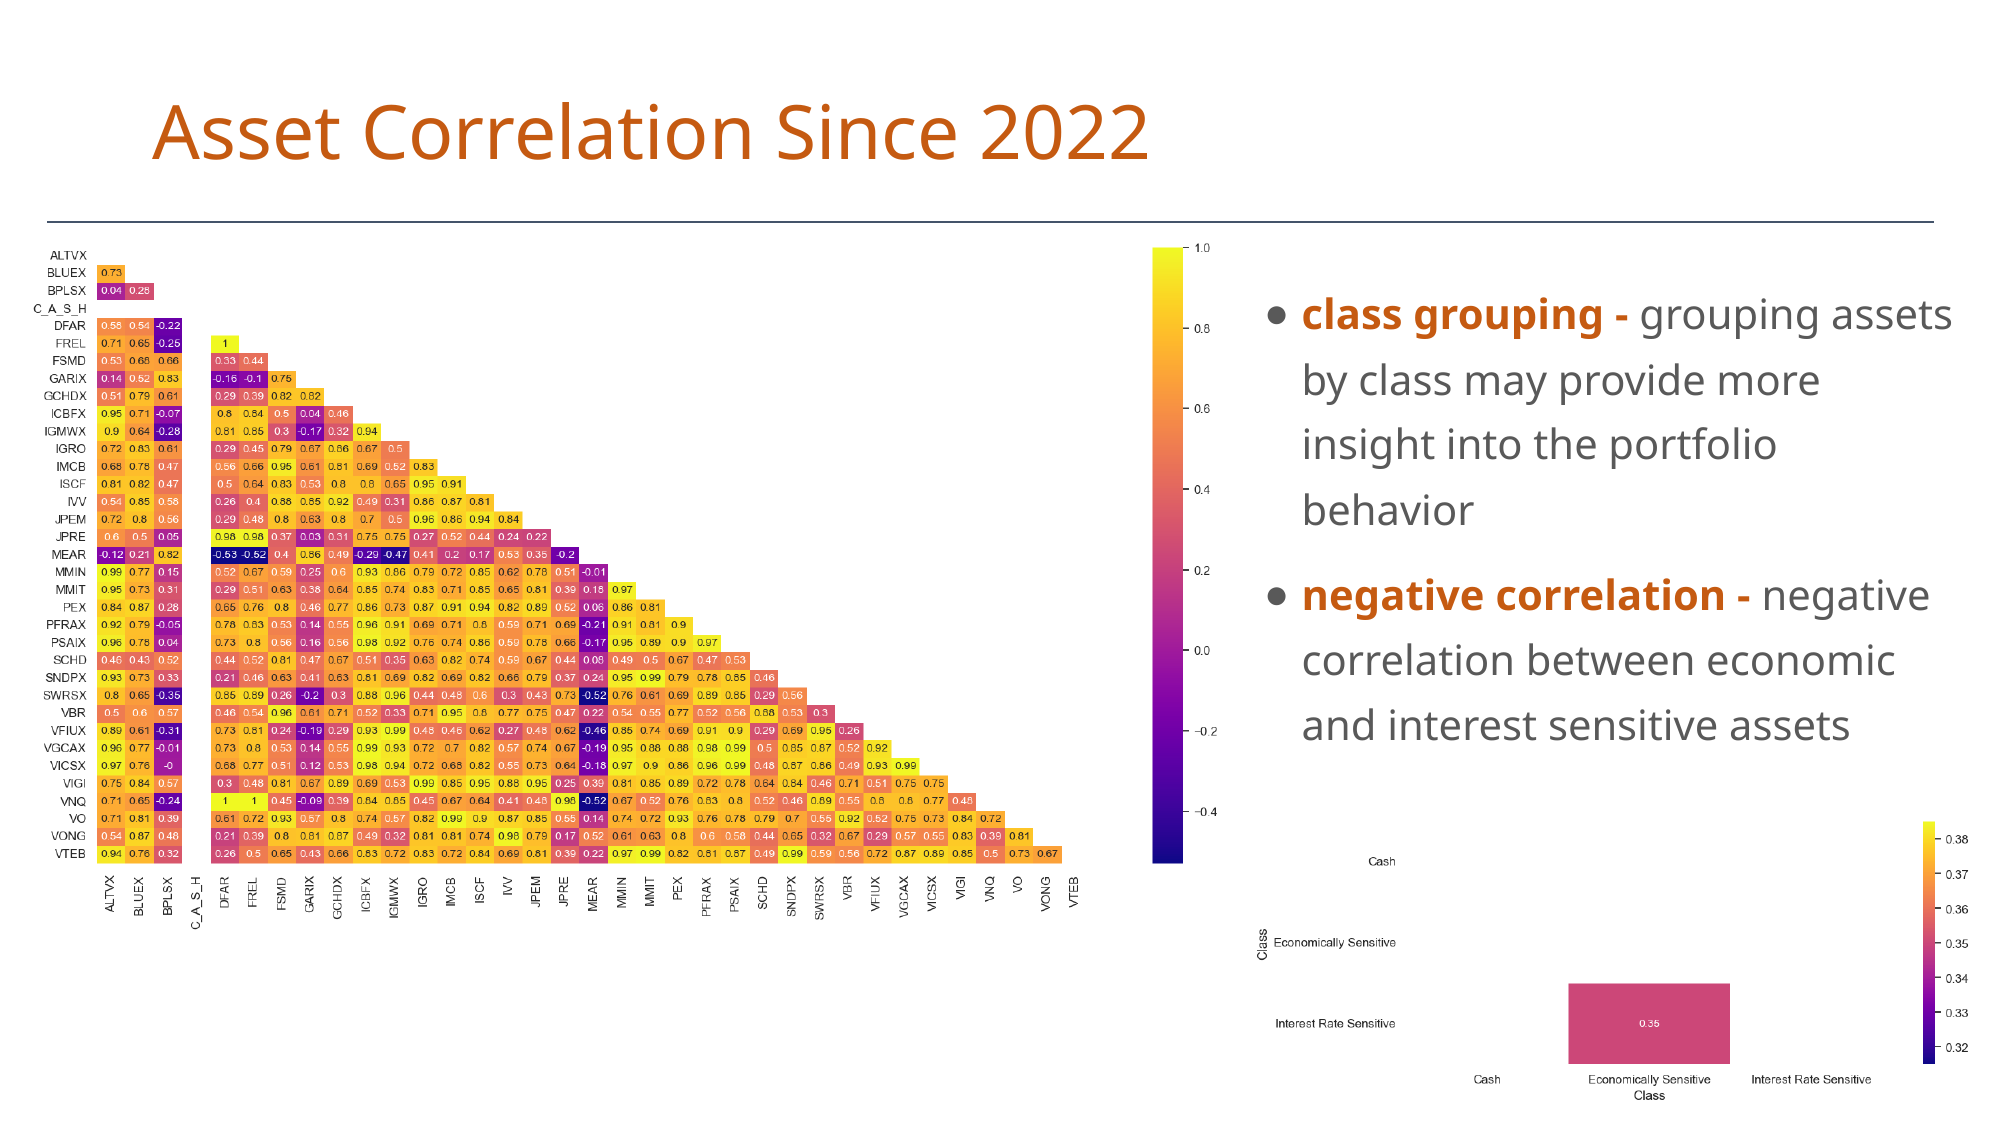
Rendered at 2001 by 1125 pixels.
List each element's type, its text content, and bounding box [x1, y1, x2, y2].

picture [1249, 814, 1977, 1109]
list class grouping - grouping assets by class may provide more insight into the portfolio behavior negative correlation - negative correlation between economic and interest sensitive assets [1249, 265, 1977, 612]
title Asset Correlation Since 2022 [137, 59, 1863, 211]
picture [24, 235, 1225, 937]
